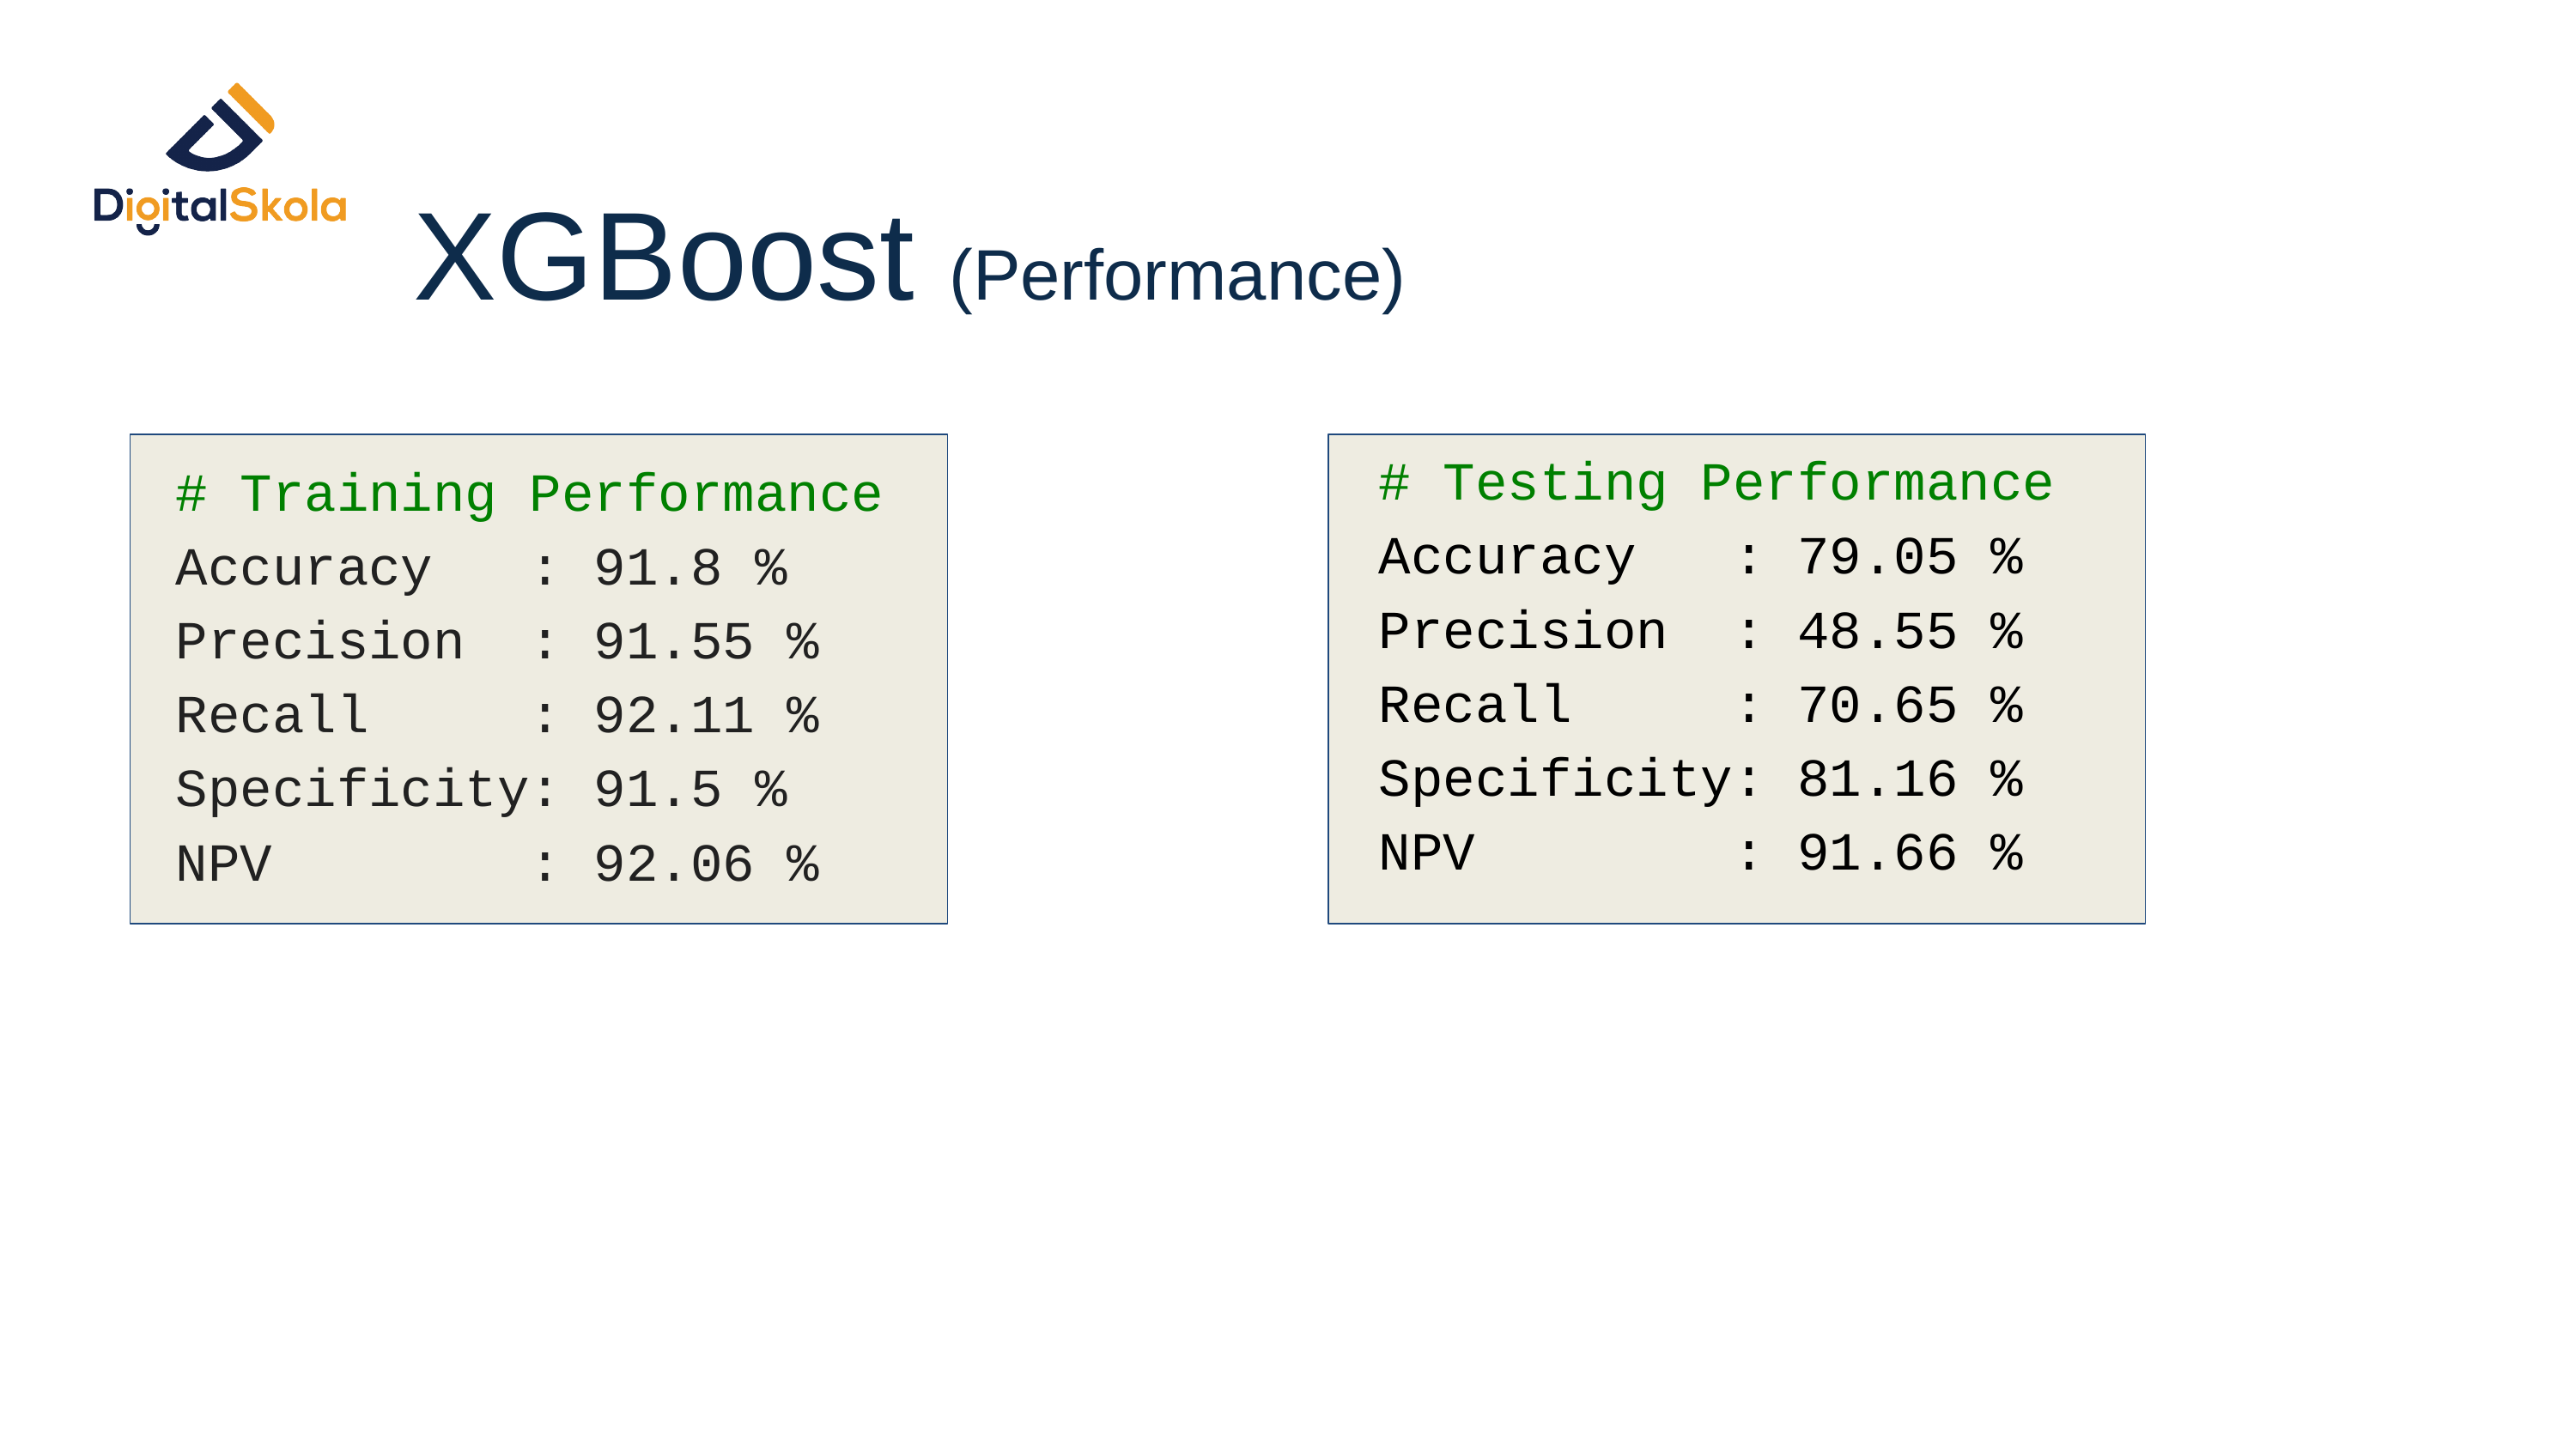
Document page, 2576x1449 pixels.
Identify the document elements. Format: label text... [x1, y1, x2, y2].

picture [48, 27, 392, 282]
text_box # Training Performance Accuracy : 91.8 % Precision : 91.55 % Recall : 92.11 % Specificity: 91.5 % NPV : 92.06 % [111, 434, 896, 991]
text_box XGBoost (Performance) [413, 144, 2399, 325]
text_box # Testing Performance Accuracy : 79.05 % Precision : 48.55 % Recall : 70.65 % Specificity: 81.16 % NPV : 91.66 % [1365, 424, 2346, 894]
text_box [130, 433, 948, 924]
text_box [1327, 433, 2146, 924]
